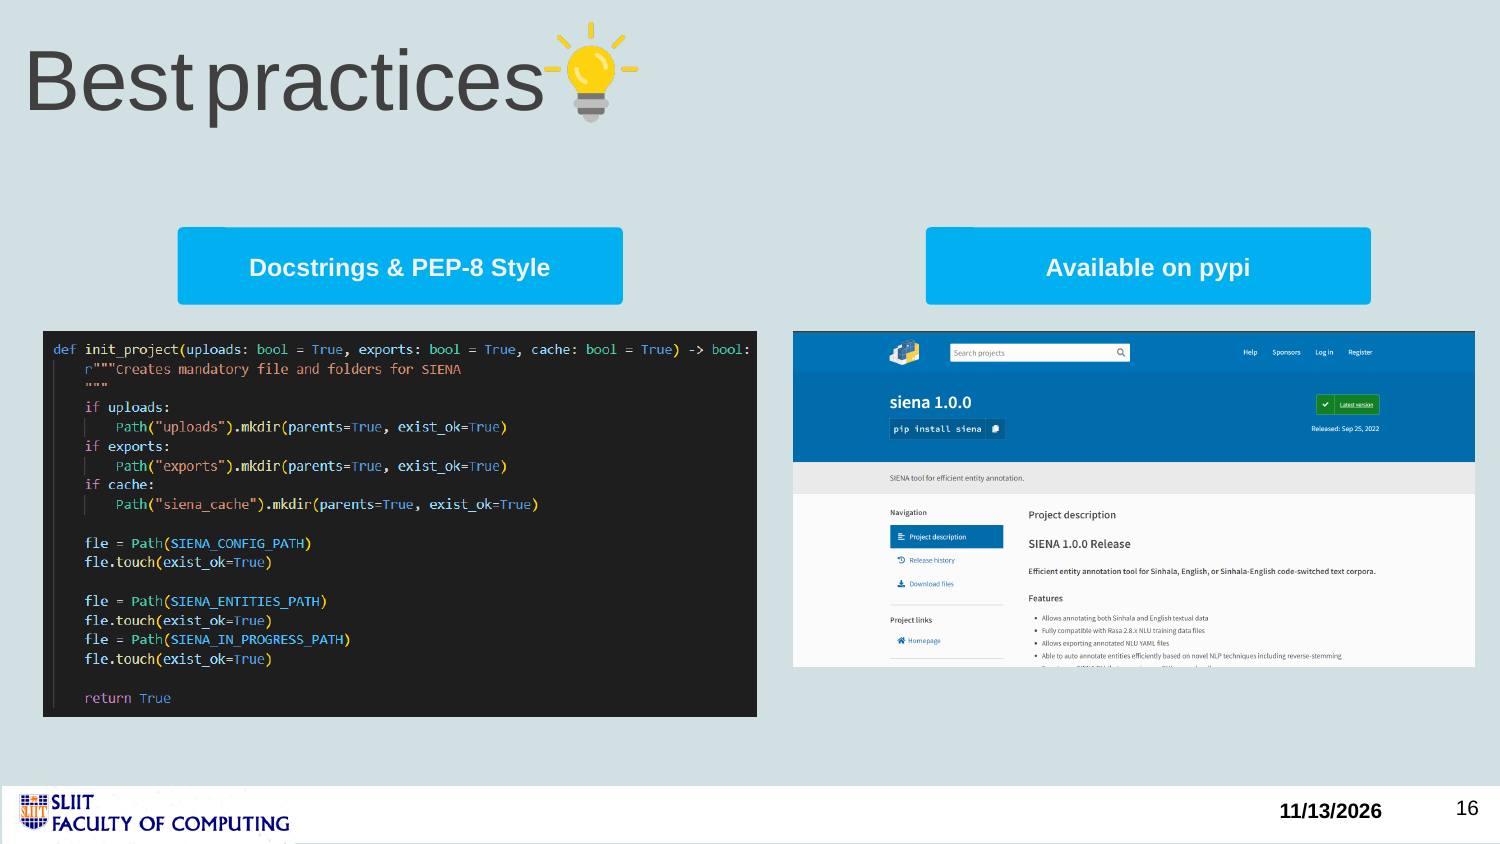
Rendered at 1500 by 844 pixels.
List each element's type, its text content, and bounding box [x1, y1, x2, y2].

picture [2, 786, 296, 844]
picture [792, 331, 1475, 668]
text_box Available on pypi [923, 225, 1374, 307]
picture [43, 331, 757, 718]
text_box Best practices [11, 6, 1196, 135]
slide_number 16 [1403, 769, 1494, 844]
picture [533, 15, 648, 129]
text_box Docstrings & PEP-8 Style [175, 225, 625, 307]
